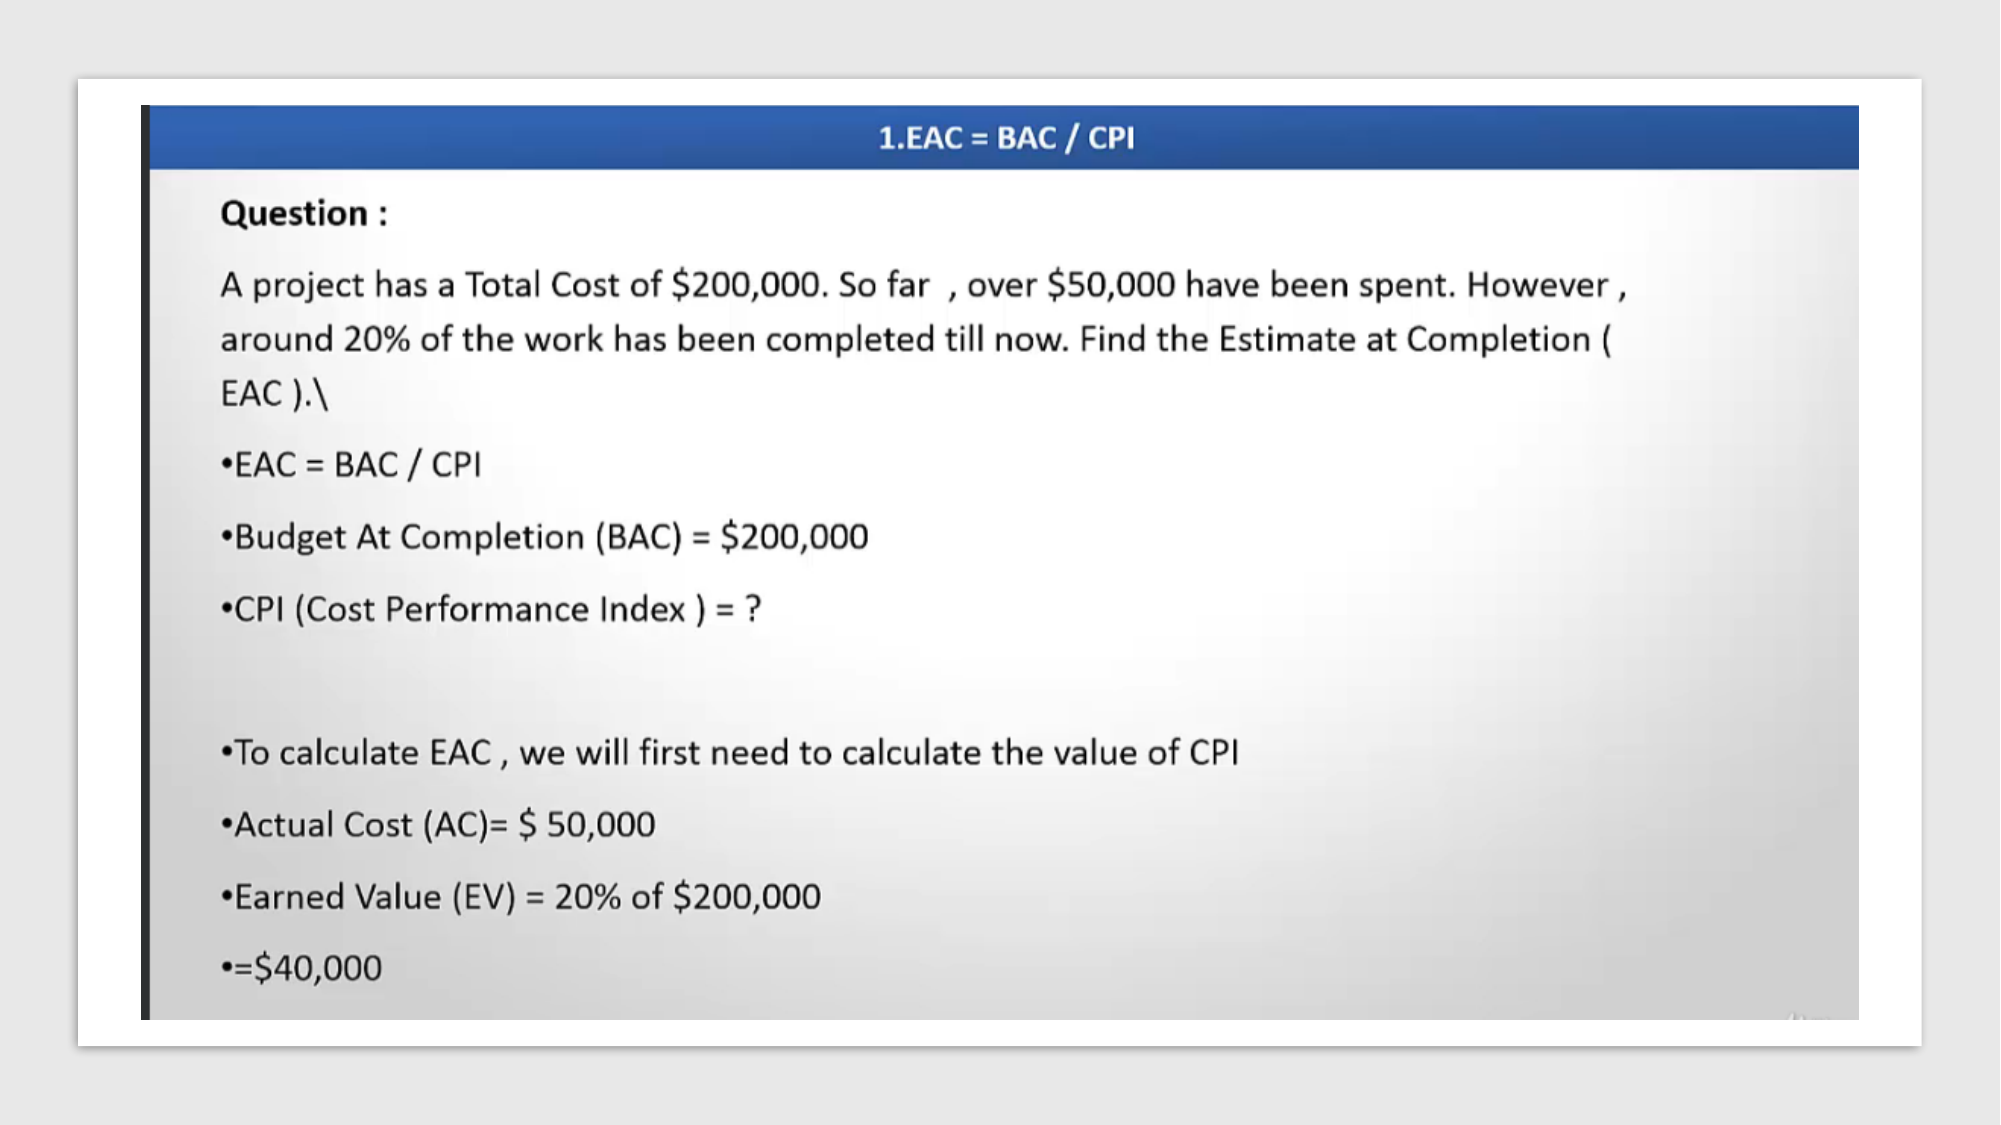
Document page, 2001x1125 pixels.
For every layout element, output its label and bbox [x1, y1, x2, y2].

text_box [77, 77, 1923, 1048]
text_box [0, 0, 2000, 1125]
list [141, 104, 1859, 1020]
